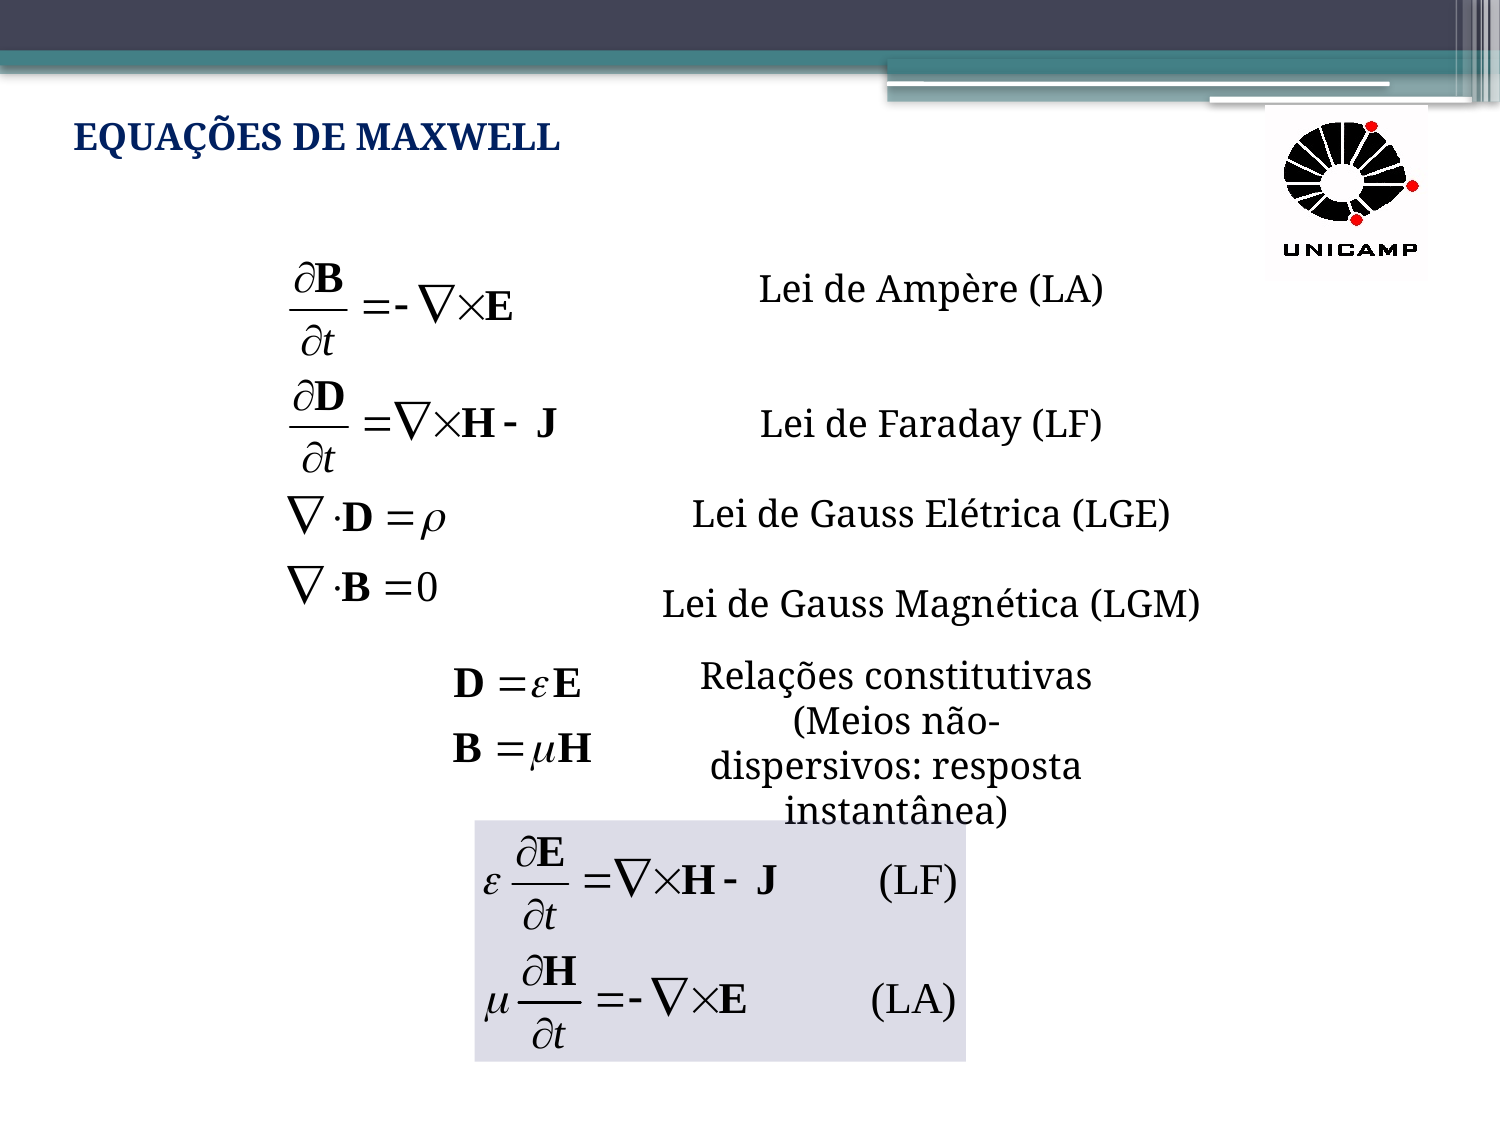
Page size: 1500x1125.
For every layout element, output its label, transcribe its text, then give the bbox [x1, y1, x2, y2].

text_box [280, 245, 523, 362]
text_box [280, 363, 571, 487]
text_box Relações constitutivas (Meios não-dispersivos: resposta instantânea) [679, 644, 1114, 840]
text_box Lei de Ampère (LA) Lei de Faraday (LF) Lei de Gauss Elétrica (LGE) Lei de Gauss Magnética (LGM) [644, 257, 1219, 633]
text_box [280, 491, 458, 554]
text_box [474, 820, 967, 1062]
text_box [280, 562, 449, 616]
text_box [445, 655, 604, 784]
text_box EQUAÇÕES DE MAXWELL [58, 105, 1262, 166]
picture [1265, 105, 1428, 281]
